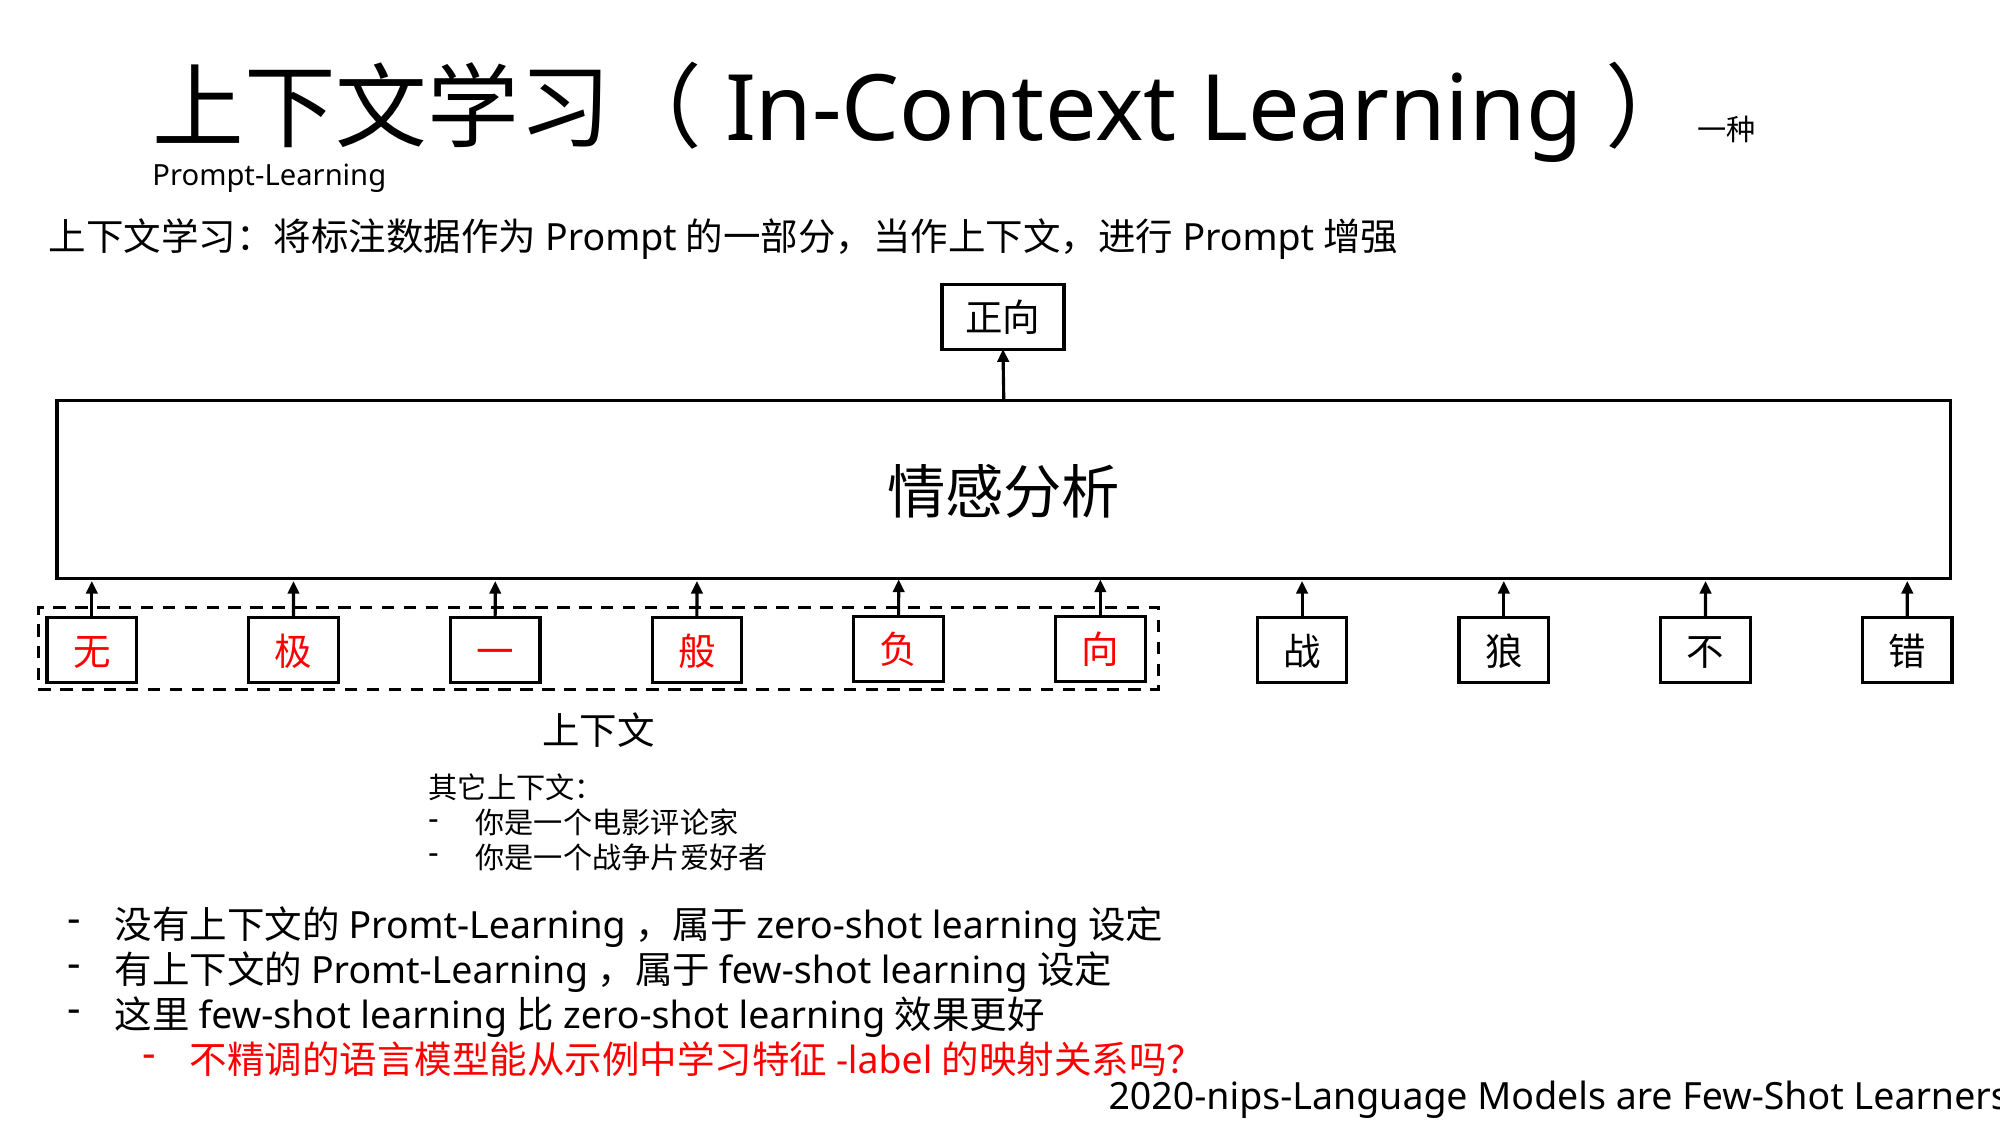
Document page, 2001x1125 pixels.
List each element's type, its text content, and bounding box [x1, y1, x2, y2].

text_box 正向 [941, 283, 1065, 350]
text_box 不 [1660, 617, 1751, 684]
text_box 错 [1861, 617, 1953, 684]
text_box 狼 [1458, 617, 1550, 684]
text_box 上下文学习：将标注数据作为Prompt的一部分，当作上下文，进行Prompt增强 [33, 205, 1413, 266]
text_box 没有上下文的Promt-Learning，属于zero-shot learning设定 有上下文的Promt-Learning，属于few-shot learning设定 这里few-shot learning比zero-shot learning效果更好 不精调的语言模型能从示例中学习特征-label的映射关系吗？ [52, 893, 1220, 1089]
text_box [37, 607, 1160, 691]
title 上下文学习（In-Context Learning）一种Prompt-Learning [137, 17, 1863, 236]
text_box 情感分析 [56, 400, 1952, 579]
text_box 2020-nips-Language Models are Few-Shot Learners [1093, 1064, 2000, 1125]
text_box 战 [1256, 617, 1348, 684]
text_box 其它上下文： 你是一个电影评论家 你是一个战争片爱好者 [413, 762, 783, 882]
text_box 上下文 [527, 699, 670, 760]
